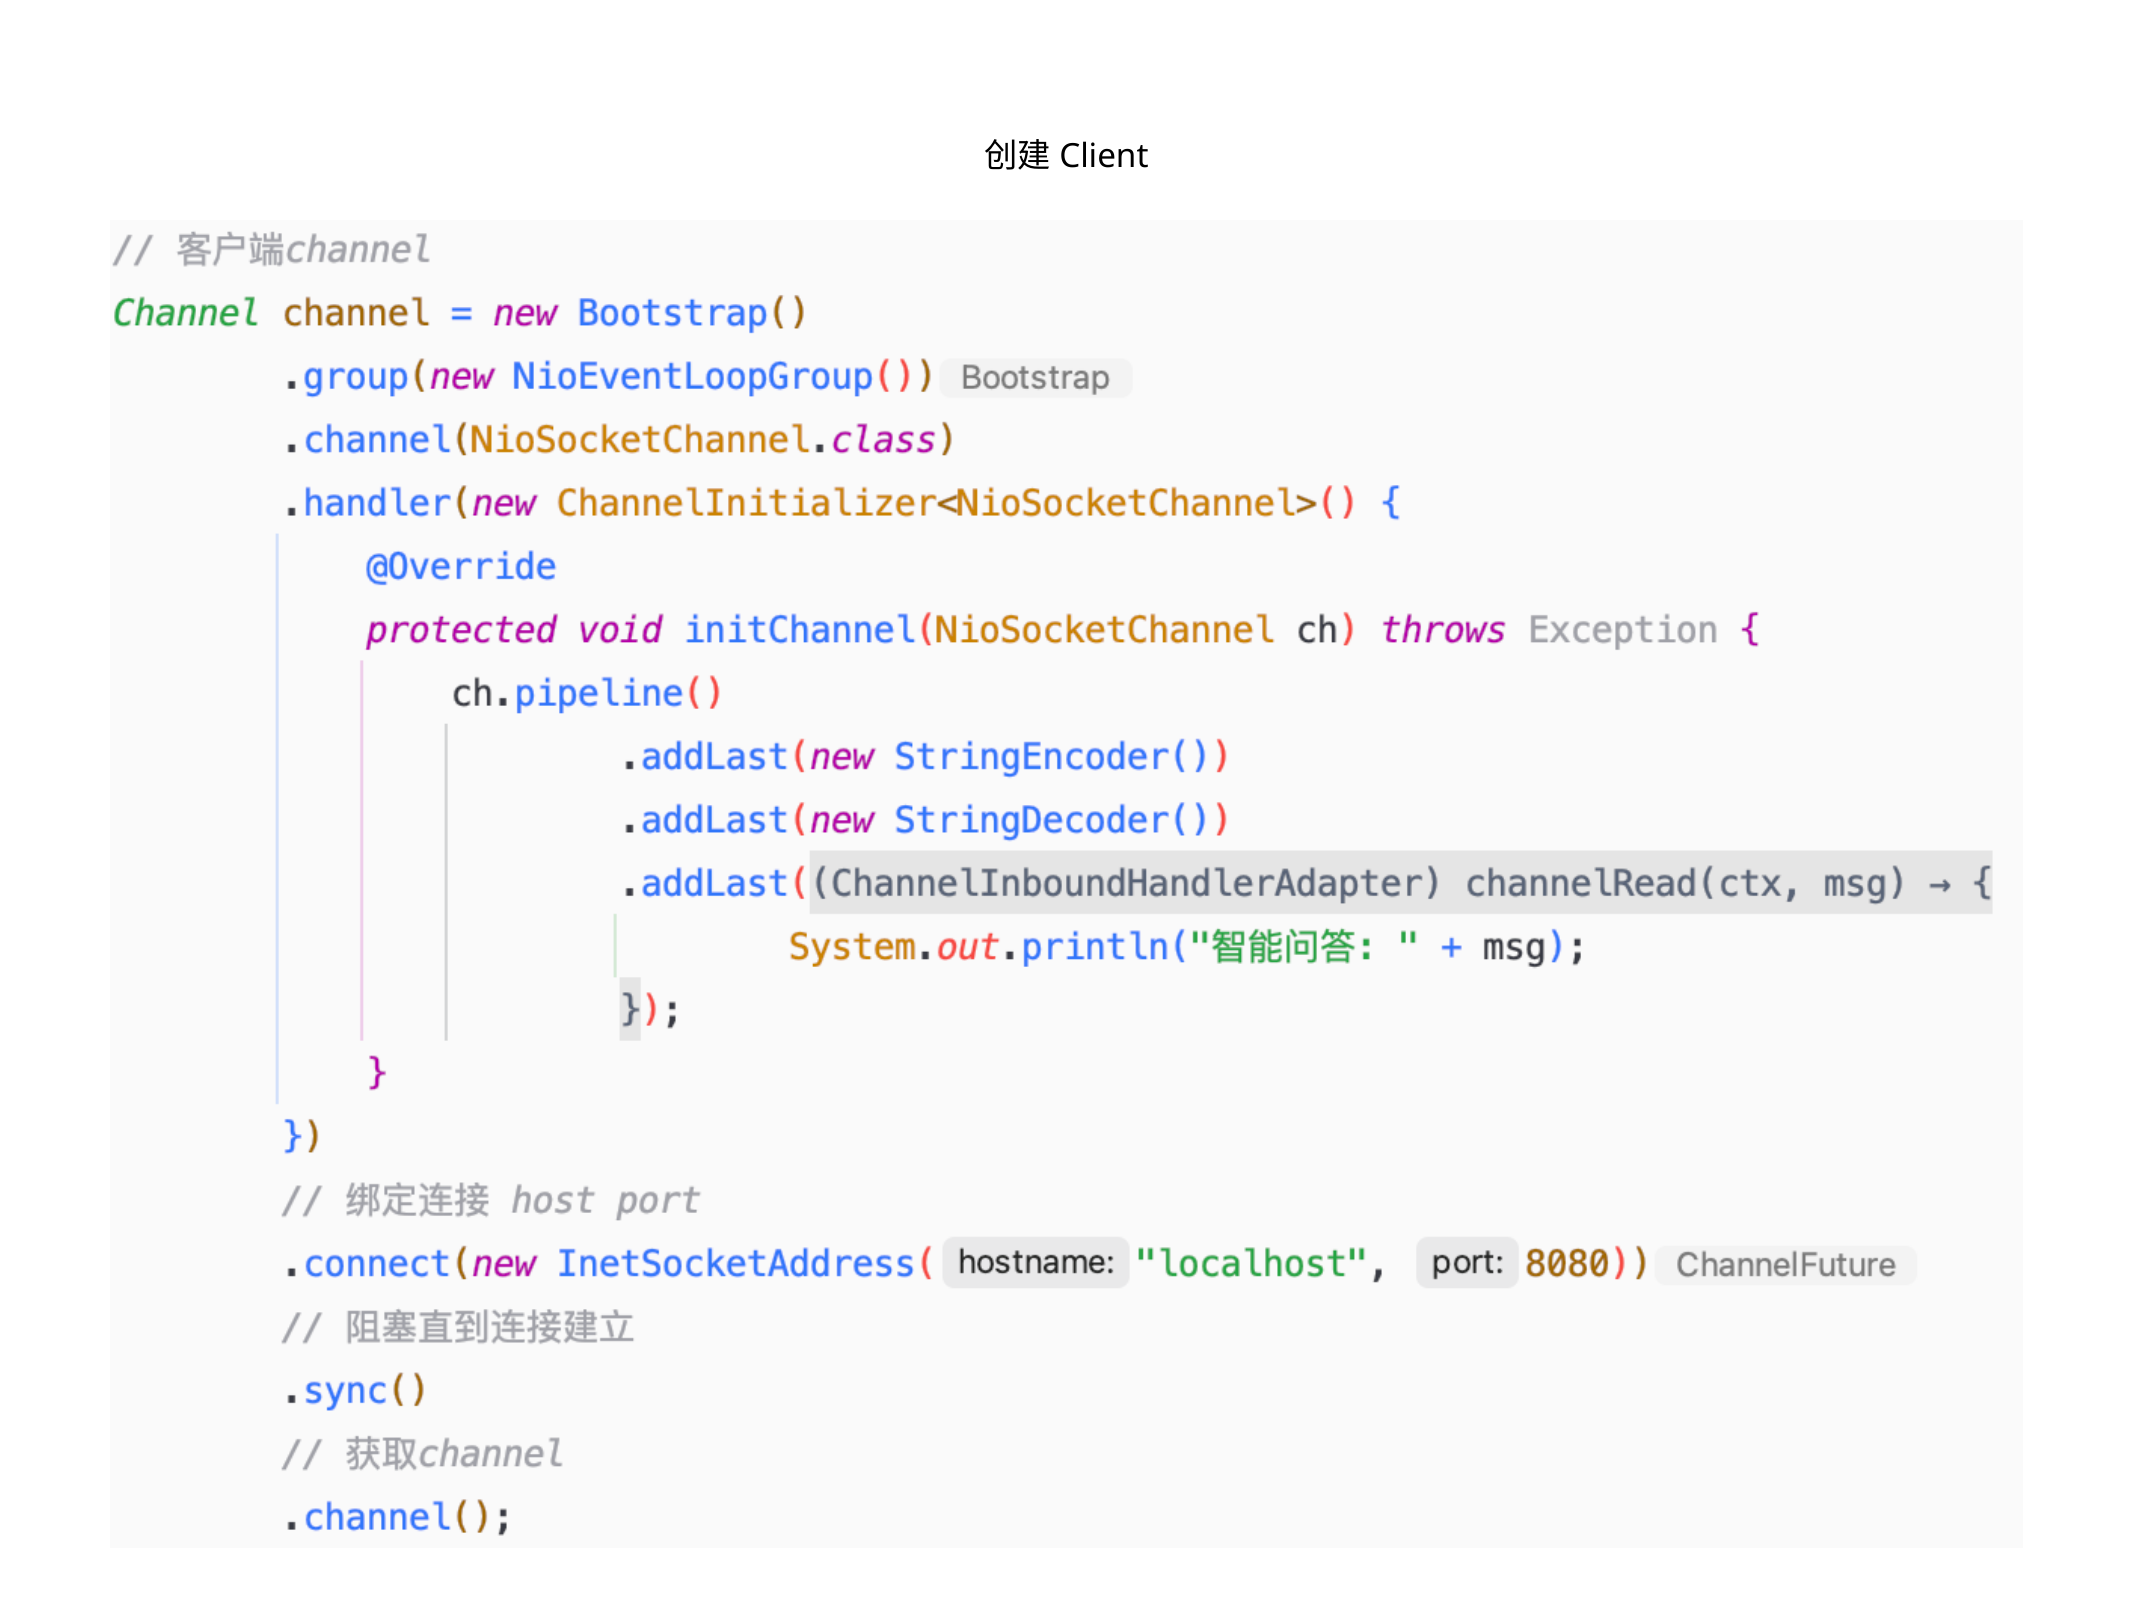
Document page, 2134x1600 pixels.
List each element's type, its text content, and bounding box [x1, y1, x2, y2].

picture [109, 220, 2024, 1549]
text_box 创建Client [976, 130, 1157, 183]
